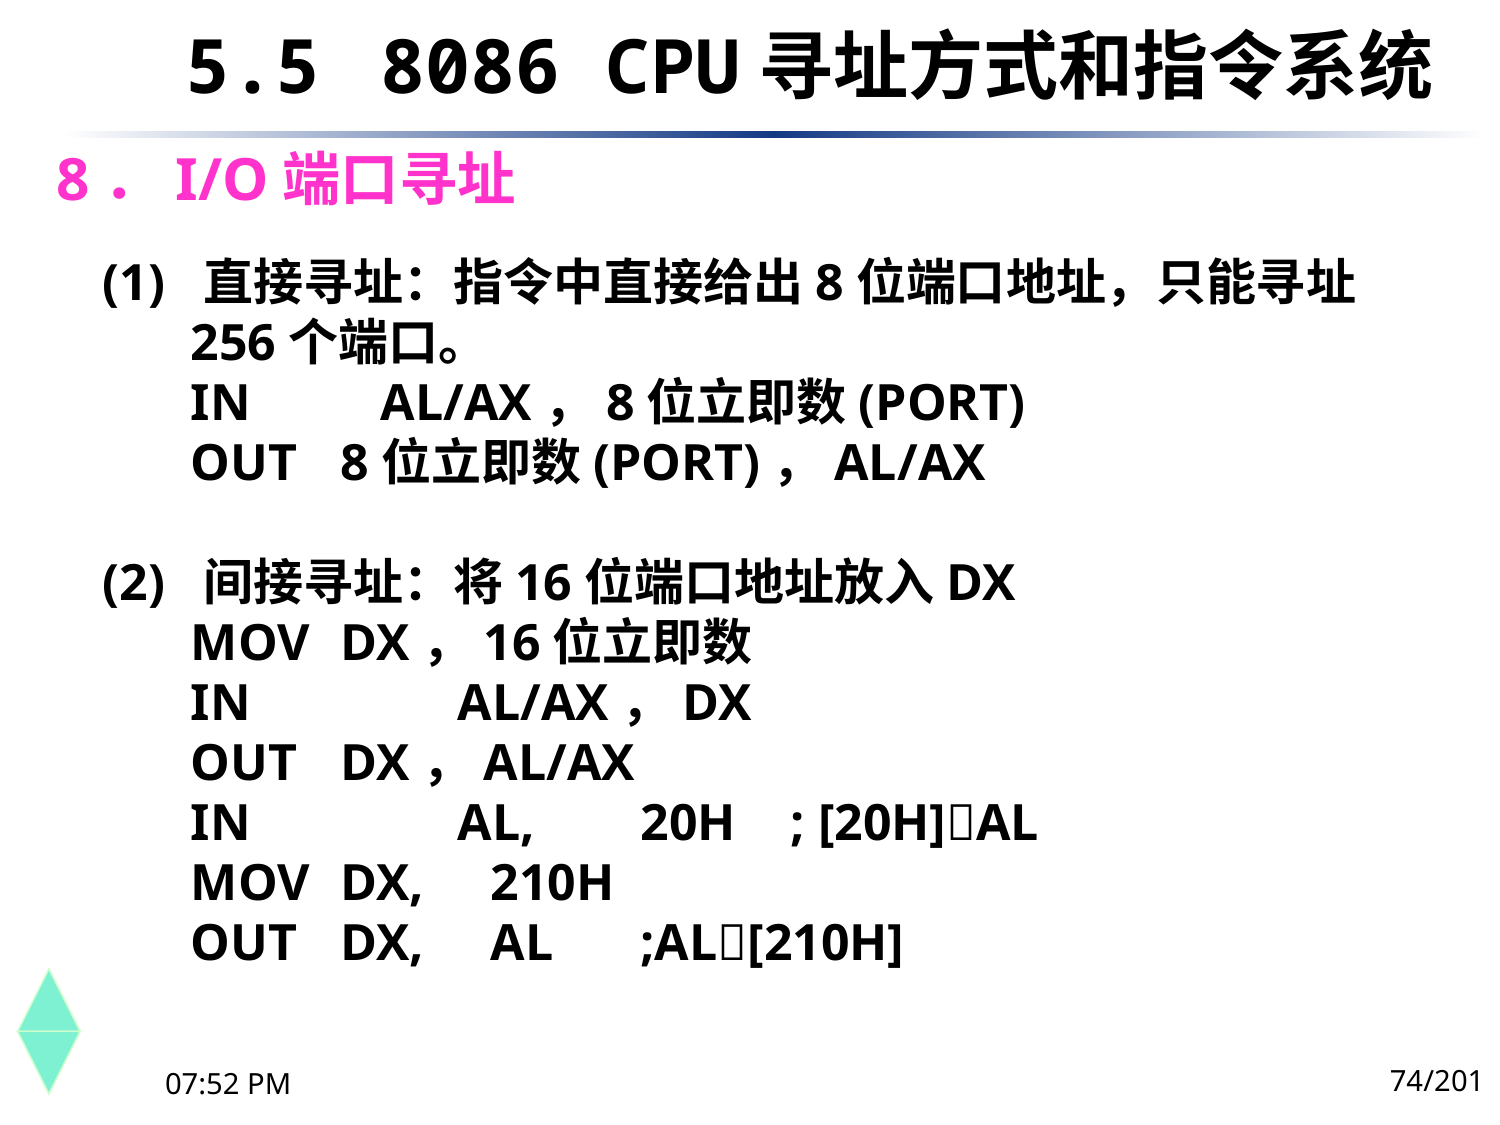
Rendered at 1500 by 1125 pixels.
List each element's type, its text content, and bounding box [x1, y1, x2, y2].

title 8．I/O端口寻址 [41, 76, 617, 279]
slide_number 下午8时26分 [149, 1037, 463, 1113]
slide_number 74/201 [1186, 1034, 1500, 1111]
text_box 5.5 8086 CPU寻址方式和指令系统 [171, 18, 1471, 110]
text_box (1) 直接寻址：指令中直接给出8位端口地址，只能寻址256个端口。 IN AL/AX，8位立即数(PORT) OUT 8位立即数(PORT)，AL/AX (2) 间接寻址：将16位端口地址放入DX MOV DX，16位立即数 IN AL/AX，DX OUT DX，AL/AX IN AL, 20H ; [20H]AL MOV DX, 210H OUT DX, AL ;AL[210H] [88, 243, 1424, 979]
